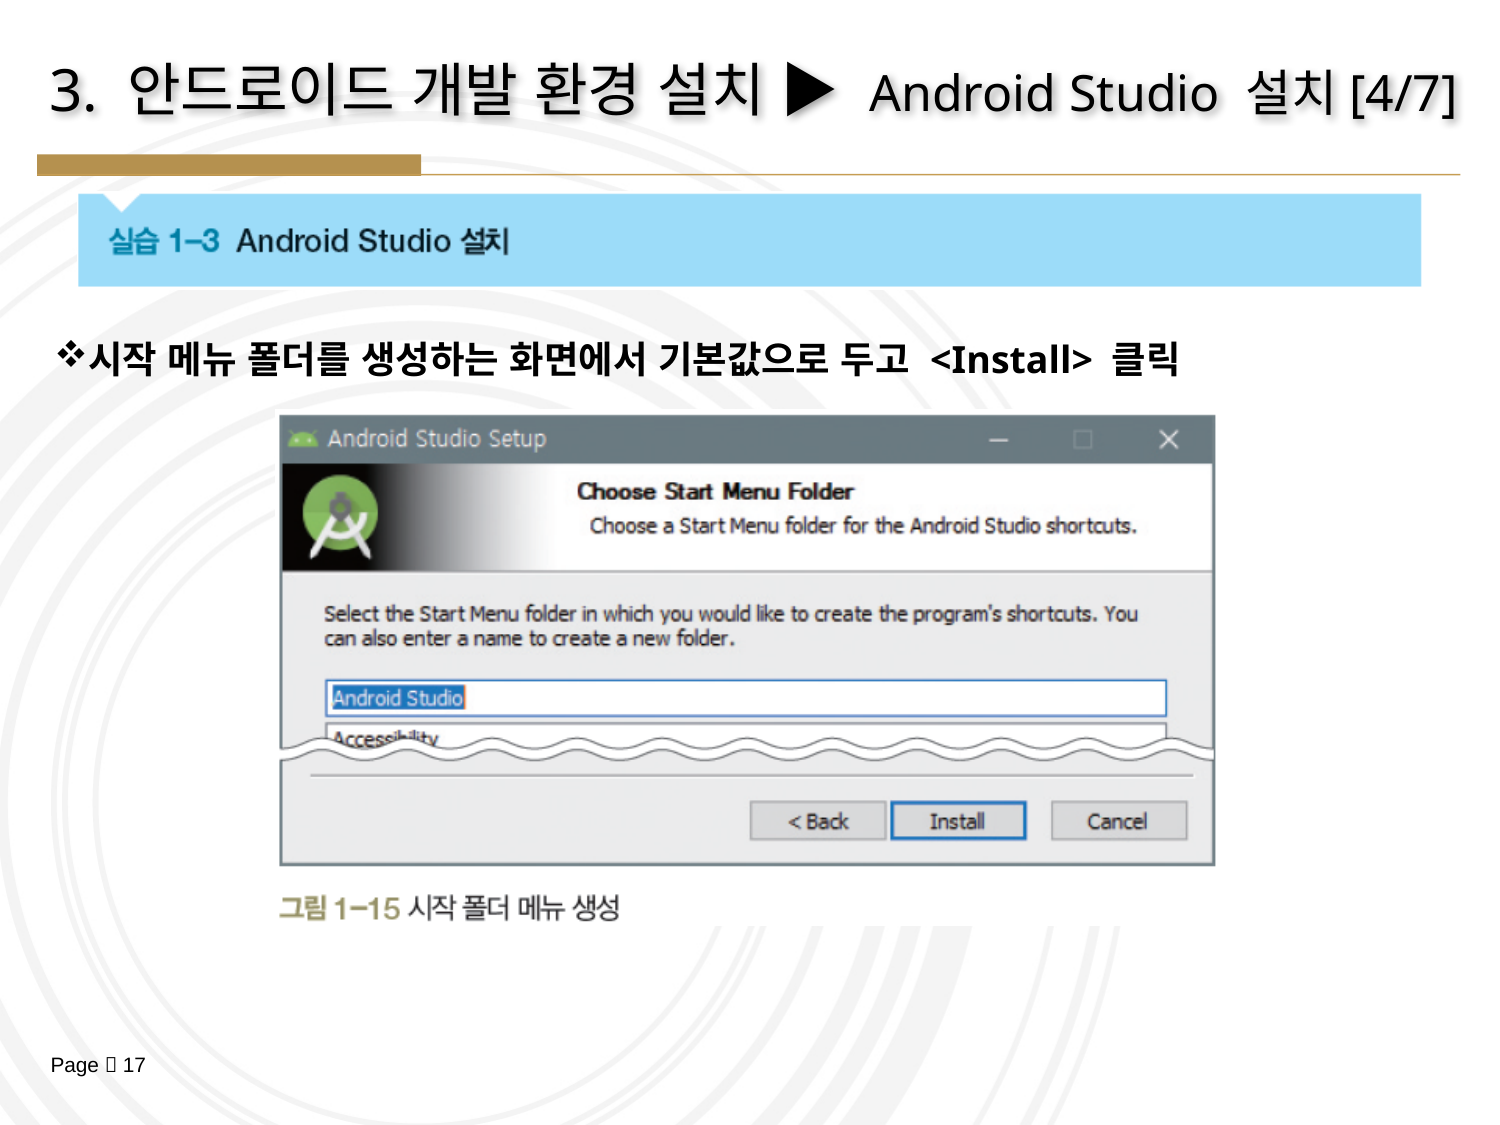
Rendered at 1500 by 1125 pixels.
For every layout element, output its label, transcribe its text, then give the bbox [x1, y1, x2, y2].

picture [0, 35, 1500, 1125]
picture [274, 409, 1226, 926]
title 3. 안드로이드 개발 환경 설치 ▶ Android Studio 설치[4/7] [48, 53, 1500, 161]
list 시작 메뉴 폴더를 생성하는 화면에서 기본값으로 두고 <Install> 클릭 [54, 335, 1500, 1051]
